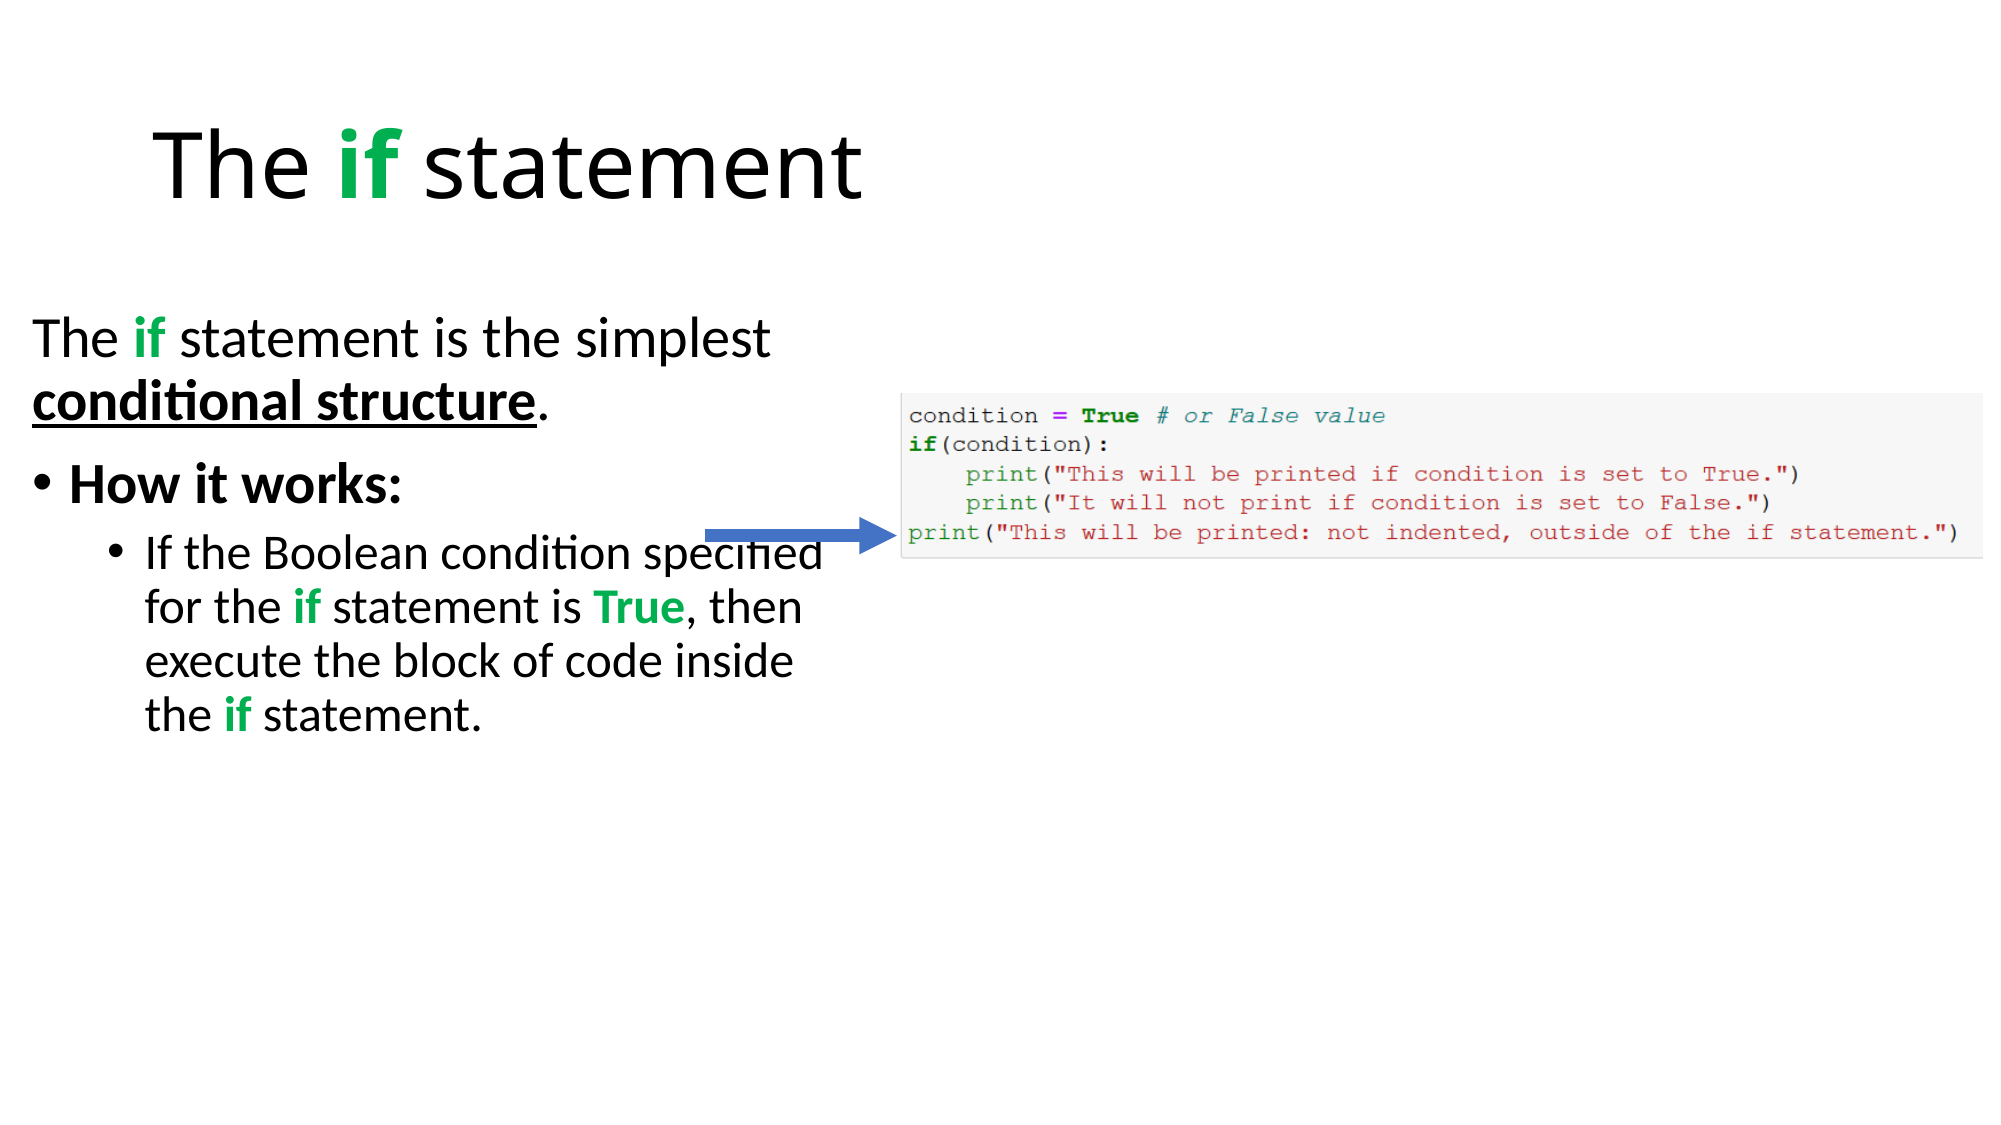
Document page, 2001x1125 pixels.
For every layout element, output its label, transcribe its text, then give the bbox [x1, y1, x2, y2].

title The if statement [137, 59, 1863, 278]
list The if statement is the simplest conditional structure. How it works: If the Boolean condition specified for the if statement is True, then execute the block of code inside the if statement. [17, 299, 867, 1125]
picture [896, 393, 1983, 563]
